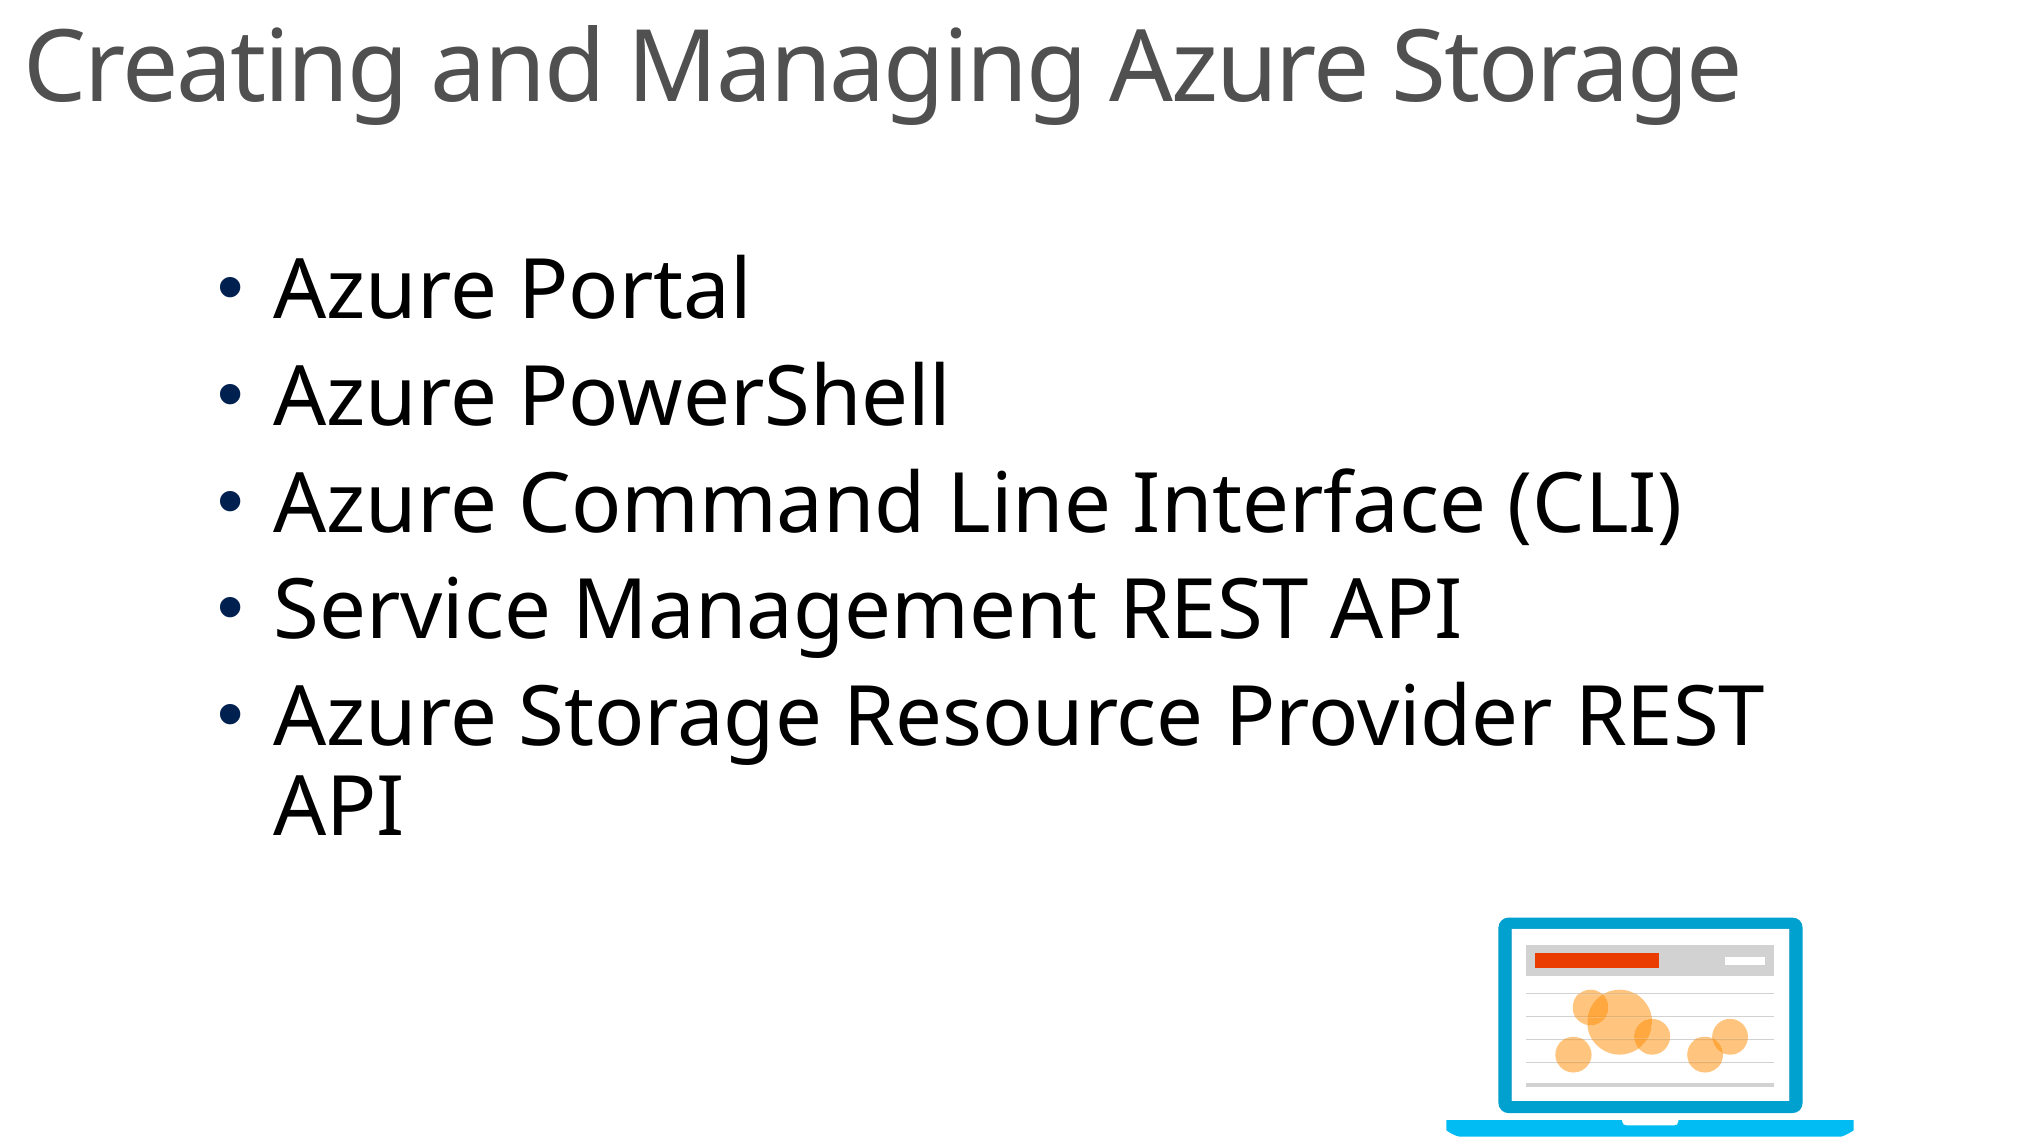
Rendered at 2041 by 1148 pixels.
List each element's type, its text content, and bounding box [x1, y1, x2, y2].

text_box Creating and Managing Azure Storage [0, 0, 2041, 141]
list Azure Portal Azure PowerShell Azure Command Line Interface (CLI) Service Management REST API Azure Storage Resource Provider REST API [193, 232, 1826, 798]
picture [1378, 751, 1923, 1148]
